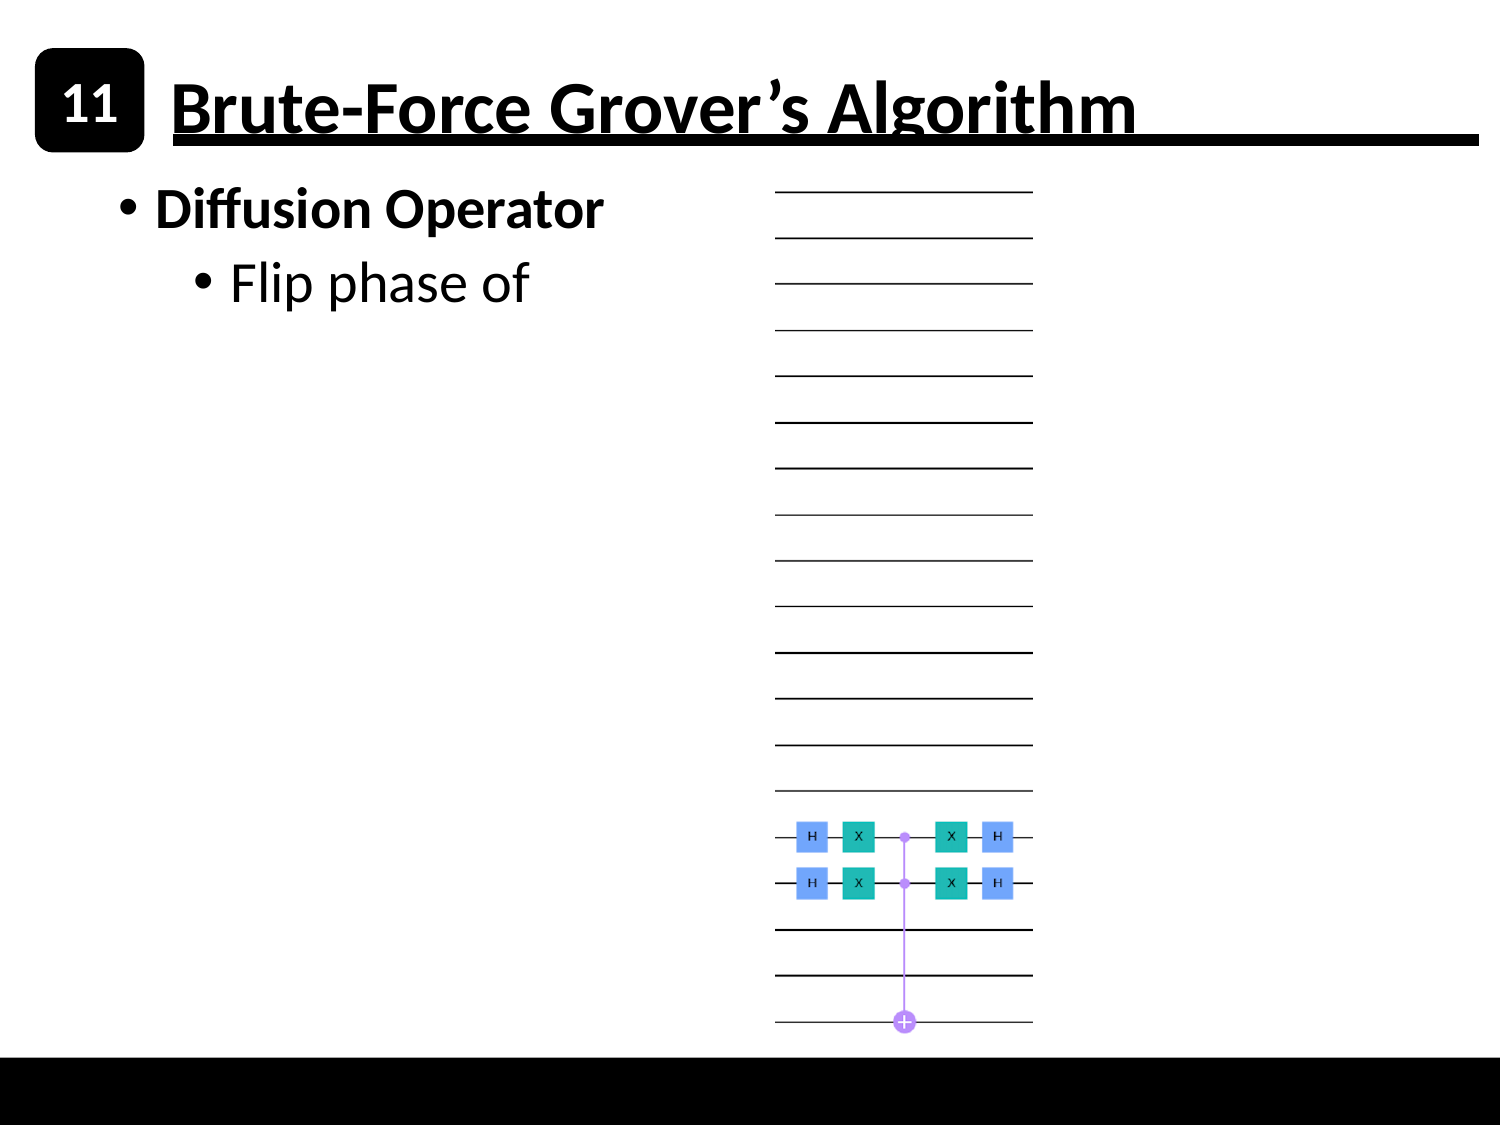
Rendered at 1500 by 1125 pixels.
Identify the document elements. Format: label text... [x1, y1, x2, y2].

picture [775, 159, 1033, 1047]
slide_number 11 [36, 48, 144, 151]
title Brute-Force Grover’s Algorithm [154, 59, 1397, 160]
